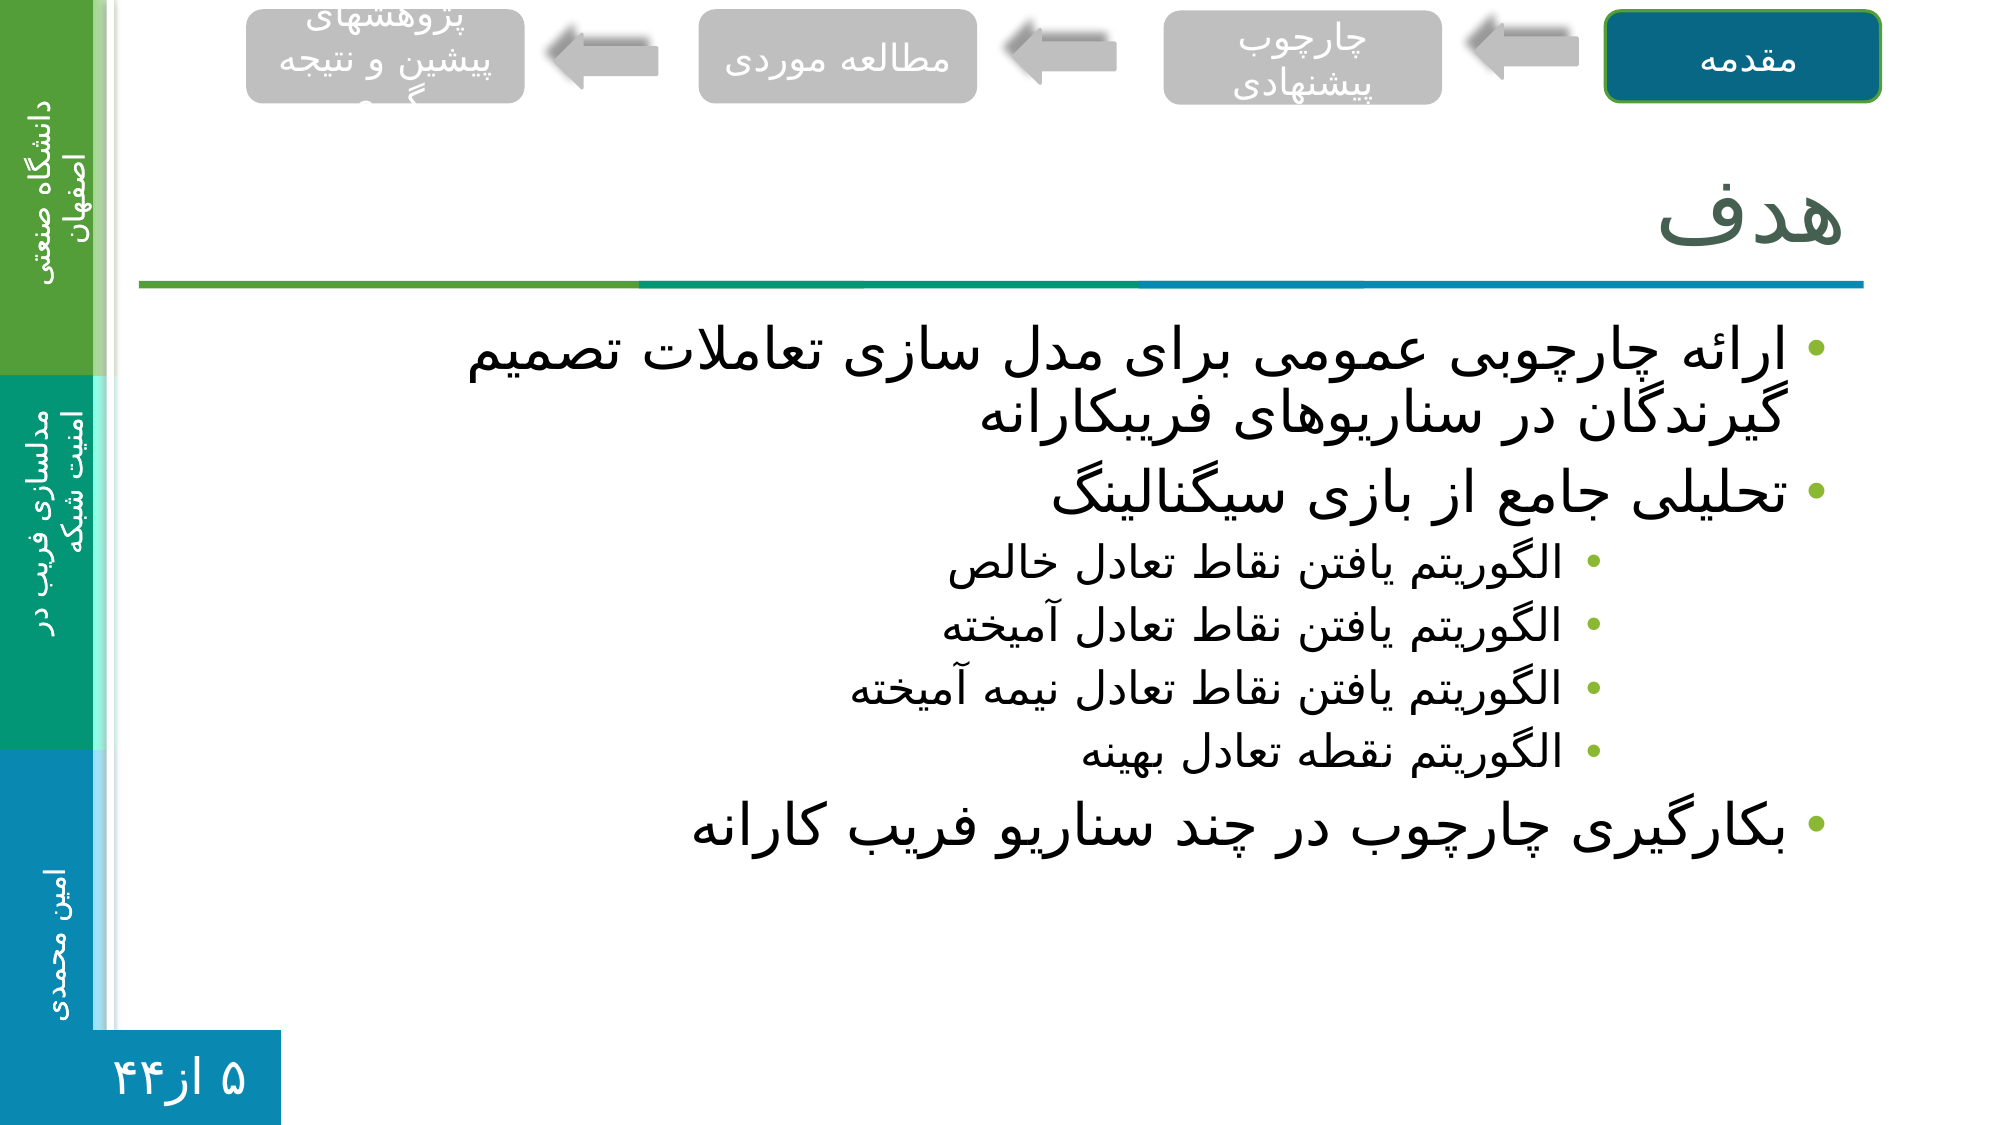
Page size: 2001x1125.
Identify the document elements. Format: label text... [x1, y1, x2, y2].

text_box ۵ از۴۴ [79, 1030, 281, 1125]
text_box مقدمه [1603, 9, 1883, 104]
title هدف [180, 133, 1863, 279]
text_box پژوهشهای پیشین و نتیجه گیری [246, 9, 525, 104]
list ارائه چارچوبی عمومی برای مدل سازی تعاملات تصمیم گیرندگان در سناریو‏های فریب‏کارانه تحلیلی جامع از بازی سیگنالینگ الگوریتم یافتن نقاط تعادل خالص الگوریتم یافتن نقاط تعادل آمیخته الگوریتم یافتن نقاط تعادل نیمه آمیخته الگوریتم نقطه تعادل بهینه بکارگیری چارچوب در چند سناریو فریب کارانه [241, 311, 1842, 1045]
text_box [1474, 23, 1579, 80]
text_box مطالعه موردی [698, 9, 978, 104]
text_box چارچوب پیشنهادی [1163, 10, 1443, 105]
text_box [1012, 27, 1117, 85]
text_box [553, 32, 659, 90]
